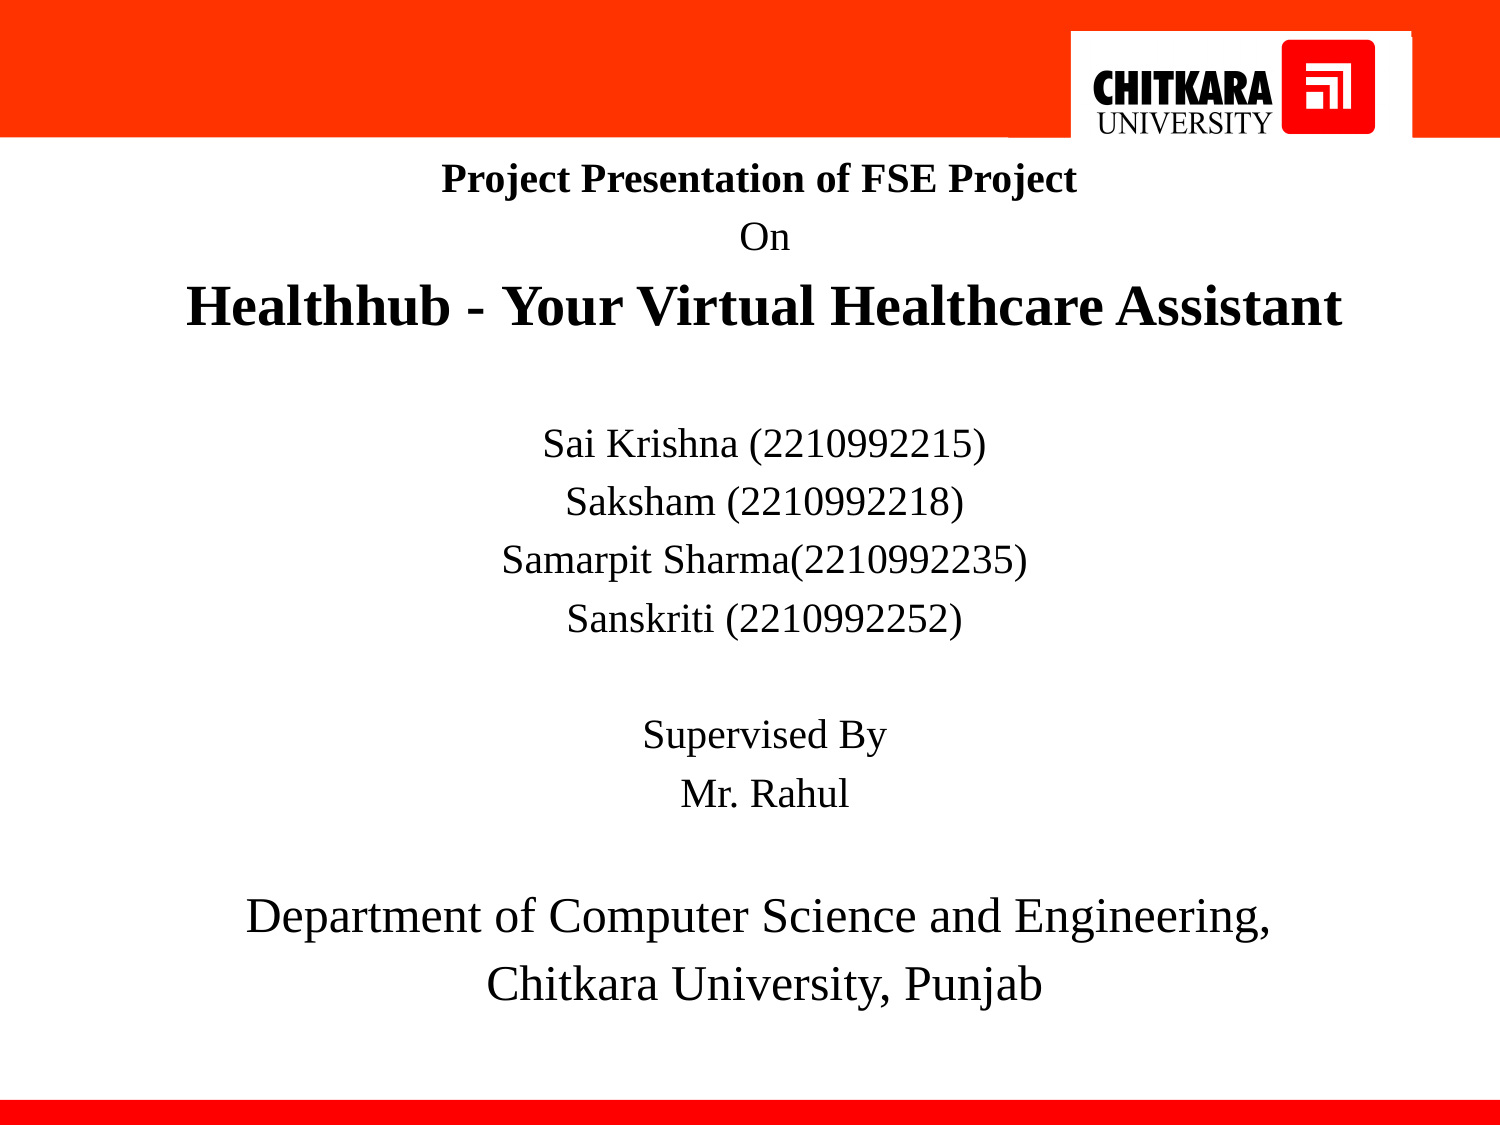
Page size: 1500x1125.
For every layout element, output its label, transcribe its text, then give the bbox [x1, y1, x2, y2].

picture [1074, 37, 1390, 138]
text_box Project Presentation of FSE Project On Healthhub - Your Virtual Healthcare Assistant Sai Krishna (2210992215) Saksham (2210992218) Samarpit Sharma(2210992235) Sanskriti (2210992252) Supervised By Mr. Rahul Department of Computer Science and Engineering, Chitkara University, Punjab [14, 143, 1500, 1026]
